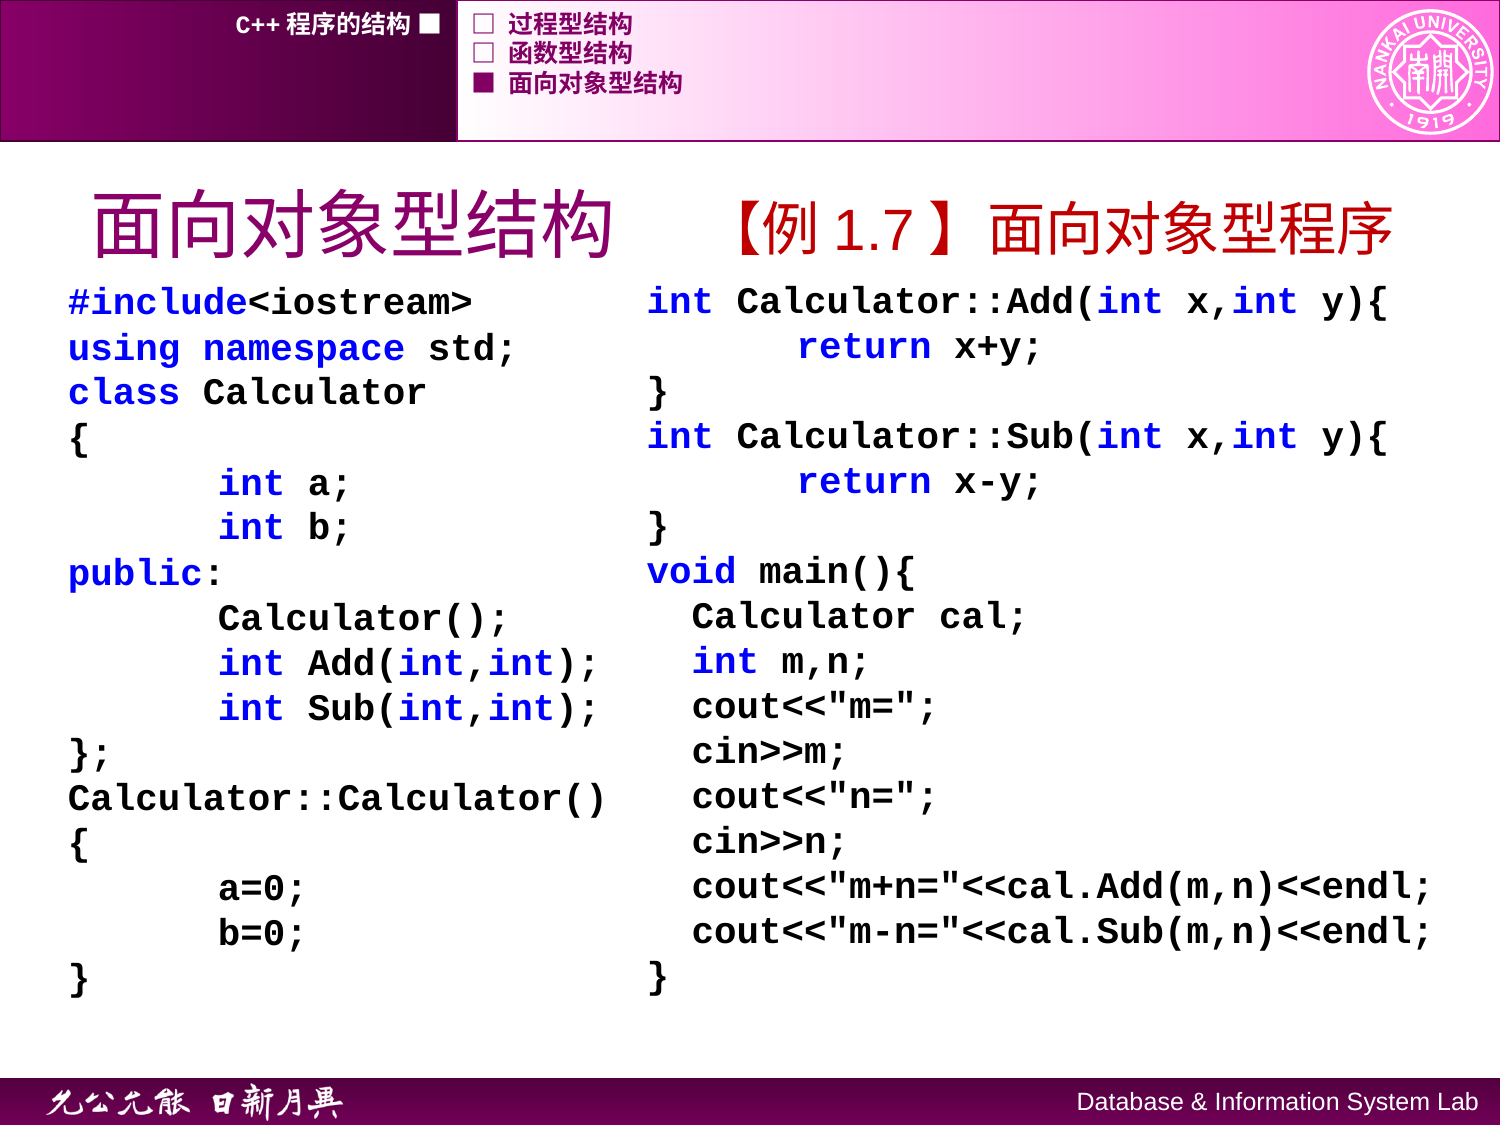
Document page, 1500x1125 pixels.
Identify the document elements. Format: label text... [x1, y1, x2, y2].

text_box □ 函数型结构 [455, 36, 1361, 66]
title 面向对象型结构 [74, 163, 1426, 270]
text_box ■ 面向对象型结构 [455, 66, 1361, 99]
list 【例1.7】面向对象型程序 [631, 184, 1459, 275]
text_box int Calculator::Add(int x,int y){ return x+y; } int Calculator::Sub(int x,int y){ return x-y; } void main(){ Calculator cal; int m,n; cout<<"m="; cin>>m; cout<<"n="; cin>>n; cout<<"m+n="<<cal.Add(m,n)<<endl; cout<<"m-n="<<cal.Sub(m,n)<<endl; } [631, 269, 1471, 1004]
text_box C++程序的结构 ■ [0, 7, 459, 40]
text_box □ 过程型结构 [459, 7, 1361, 36]
text_box #include<iostream> using namespace std; class Calculator { int a; int b; public: Calculator(); int Add(int,int); int Sub(int,int); }; Calculator::Calculator() { a=0; b=0; } [53, 270, 644, 1005]
picture [35, 1081, 356, 1122]
